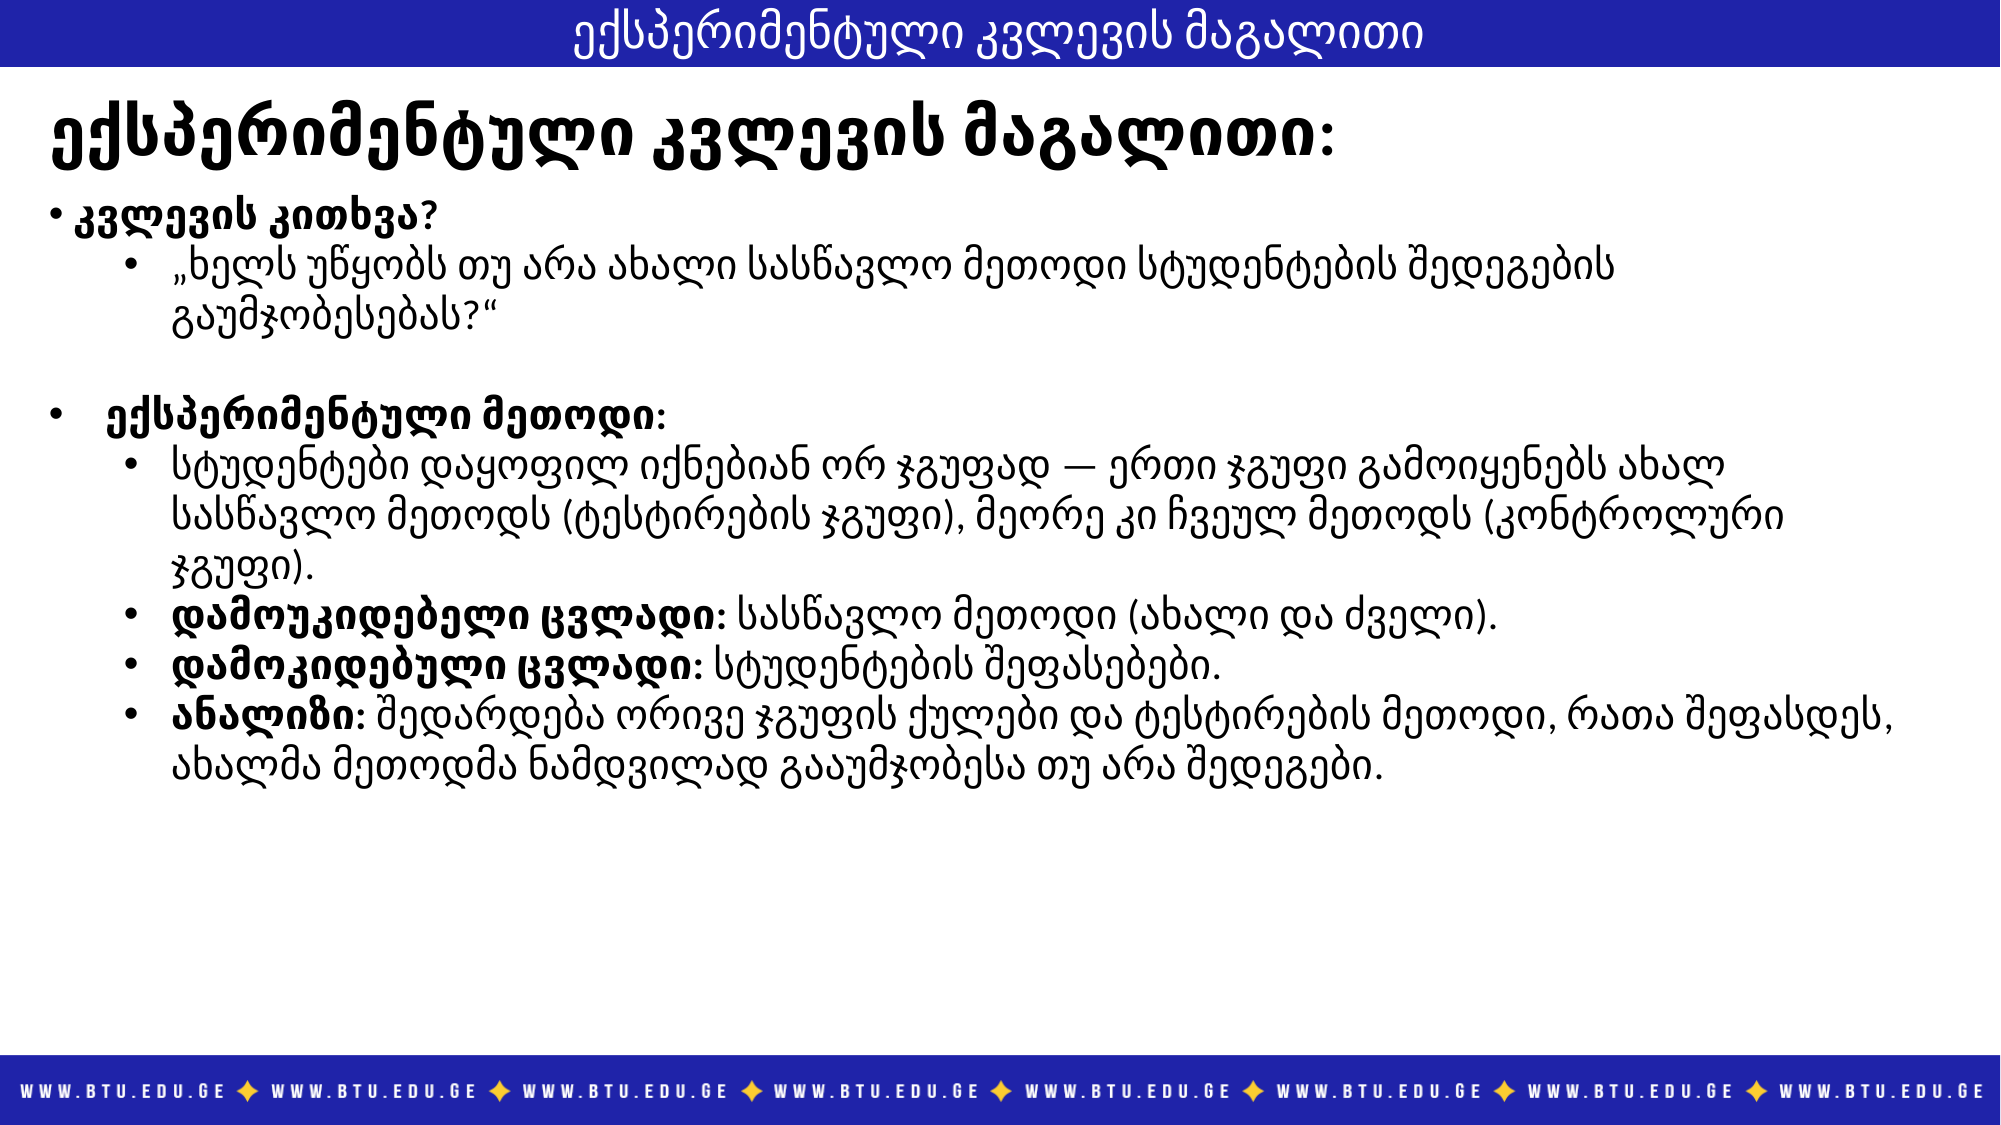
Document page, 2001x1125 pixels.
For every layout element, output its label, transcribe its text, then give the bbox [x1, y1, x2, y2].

text_box ექსპერიმენტული კვლევის მაგალითი: [34, 90, 1873, 180]
picture [0, 0, 2001, 1125]
text_box კვლევის კითხვა? „ხელს უწყობს თუ არა ახალი სასწავლო მეთოდი სტუდენტების შედეგების გაუმჯობესებას?“ ექსპერიმენტული მეთოდი: სტუდენტები დაყოფილ იქნებიან ორ ჯგუფად — ერთი ჯგუფი გამოიყენებს ახალ სასწავლო მეთოდს (ტესტირების ჯგუფი), მეორე კი ჩვეულ მეთოდს (კონტროლური ჯგუფი). დამოუკიდებელი ცვლადი: სასწავლო მეთოდი (ახალი და ძველი). დამოკიდებული ცვლადი: სტუდენტების შეფასებები. ანალიზი: შედარდება ორივე ჯგუფის ქულები და ტესტირების მეთოდი, რათა შეფასდეს, ახალმა მეთოდმა ნამდვილად გააუმჯობესა თუ არა შედეგები. [34, 180, 1952, 796]
title ექსპერიმენტული კვლევის მაგალითი [0, 0, 2000, 67]
